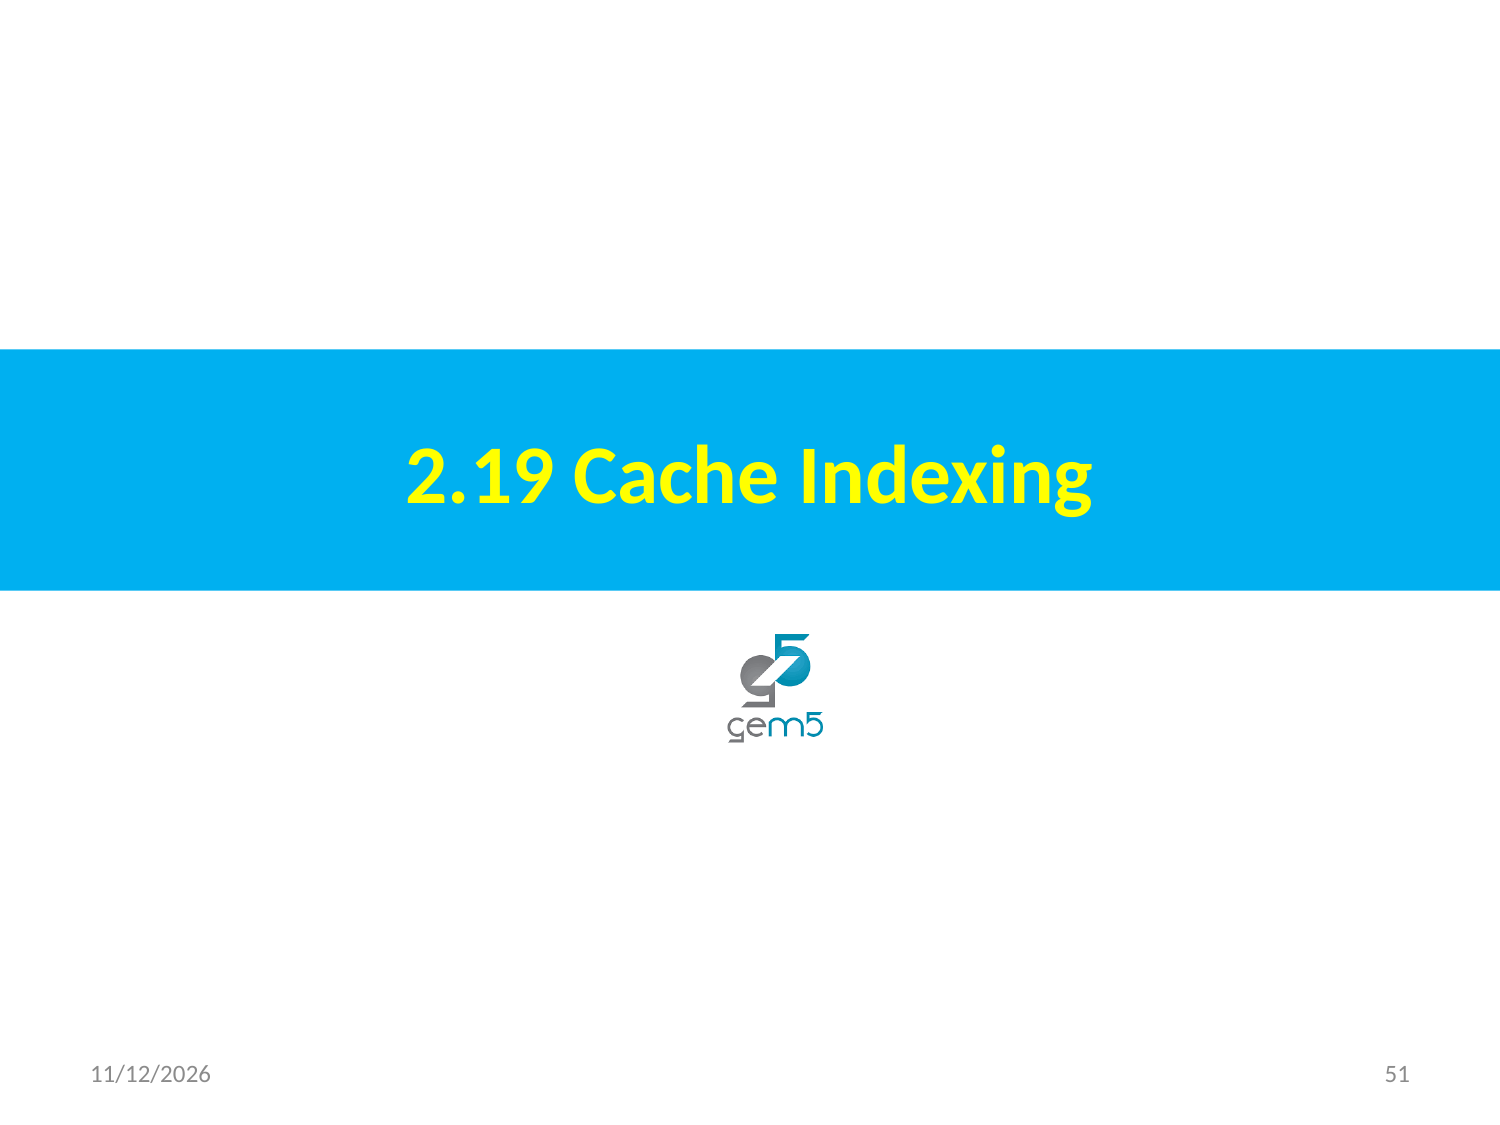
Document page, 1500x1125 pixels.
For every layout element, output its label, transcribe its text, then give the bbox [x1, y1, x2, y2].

title 2.19 Cache Indexing [0, 349, 1500, 591]
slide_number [75, 1042, 425, 1103]
picture [702, 609, 849, 768]
slide_number 51 [1074, 1042, 1425, 1103]
